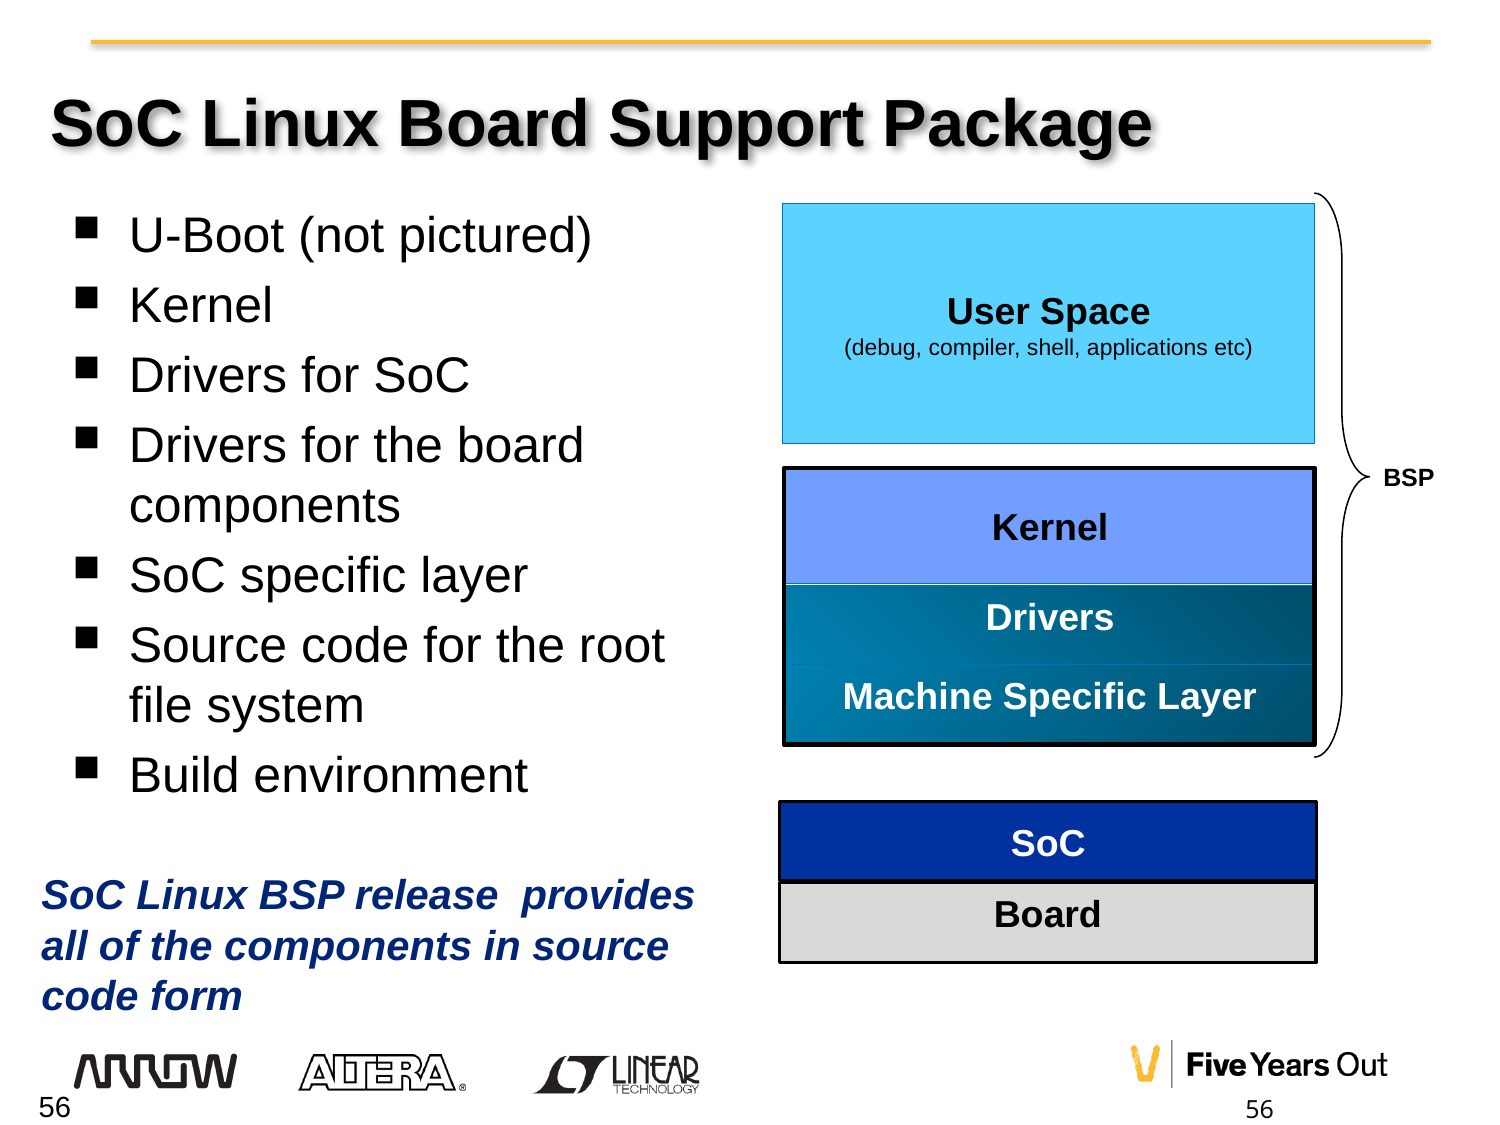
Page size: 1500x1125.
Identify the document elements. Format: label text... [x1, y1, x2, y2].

picture [1112, 1019, 1416, 1097]
picture [528, 1076, 702, 1097]
title SoC Linux Board Support Package [34, 53, 1457, 185]
text_box SoC Linux BSP release provides all of the components in source code form [26, 860, 755, 1076]
slide_number 56 [23, 1080, 139, 1125]
picture [60, 1076, 242, 1109]
list U-Boot (not pictured) Kernel Drivers for SoC Drivers for the board components SoC specific layer Source code for the root file system Build environment [57, 194, 729, 827]
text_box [779, 192, 1451, 963]
